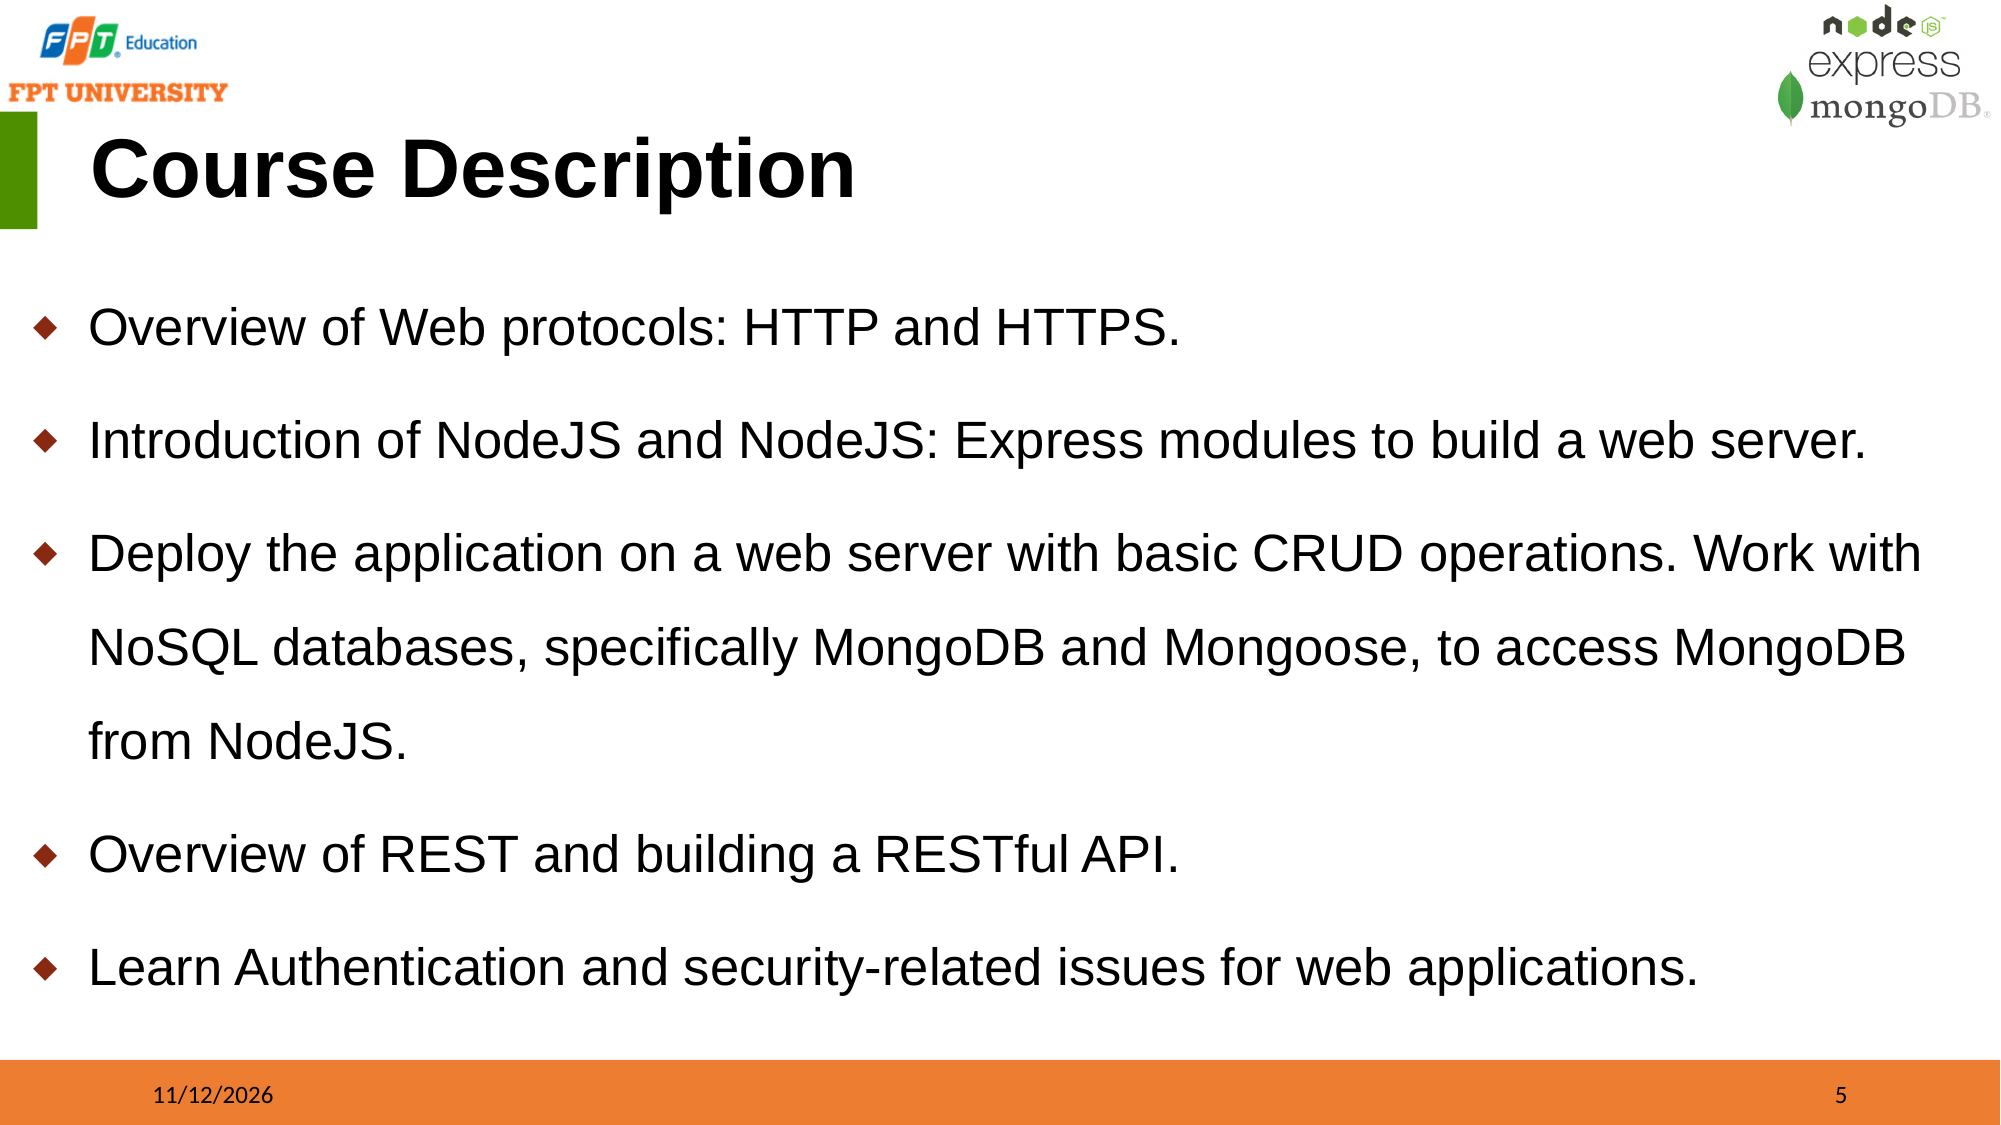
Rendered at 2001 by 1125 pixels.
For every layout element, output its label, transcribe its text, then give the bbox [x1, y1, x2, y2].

list Overview of Web protocols: HTTP and HTTPS. Introduction of NodeJS and NodeJS: Express modules to build a web server. Deploy the application on a web server with basic CRUD operations. Work with NoSQL databases, specifically MongoDB and Mongoose, to access MongoDB from NodeJS. Overview of REST and building a RESTful API. Learn Authentication and security-related issues for web applications. [18, 254, 1978, 1014]
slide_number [137, 1063, 588, 1124]
picture [0, 0, 237, 111]
picture [1768, 0, 2000, 130]
slide_number 5 [1412, 1063, 1863, 1124]
title Course Description [37, 111, 1978, 230]
